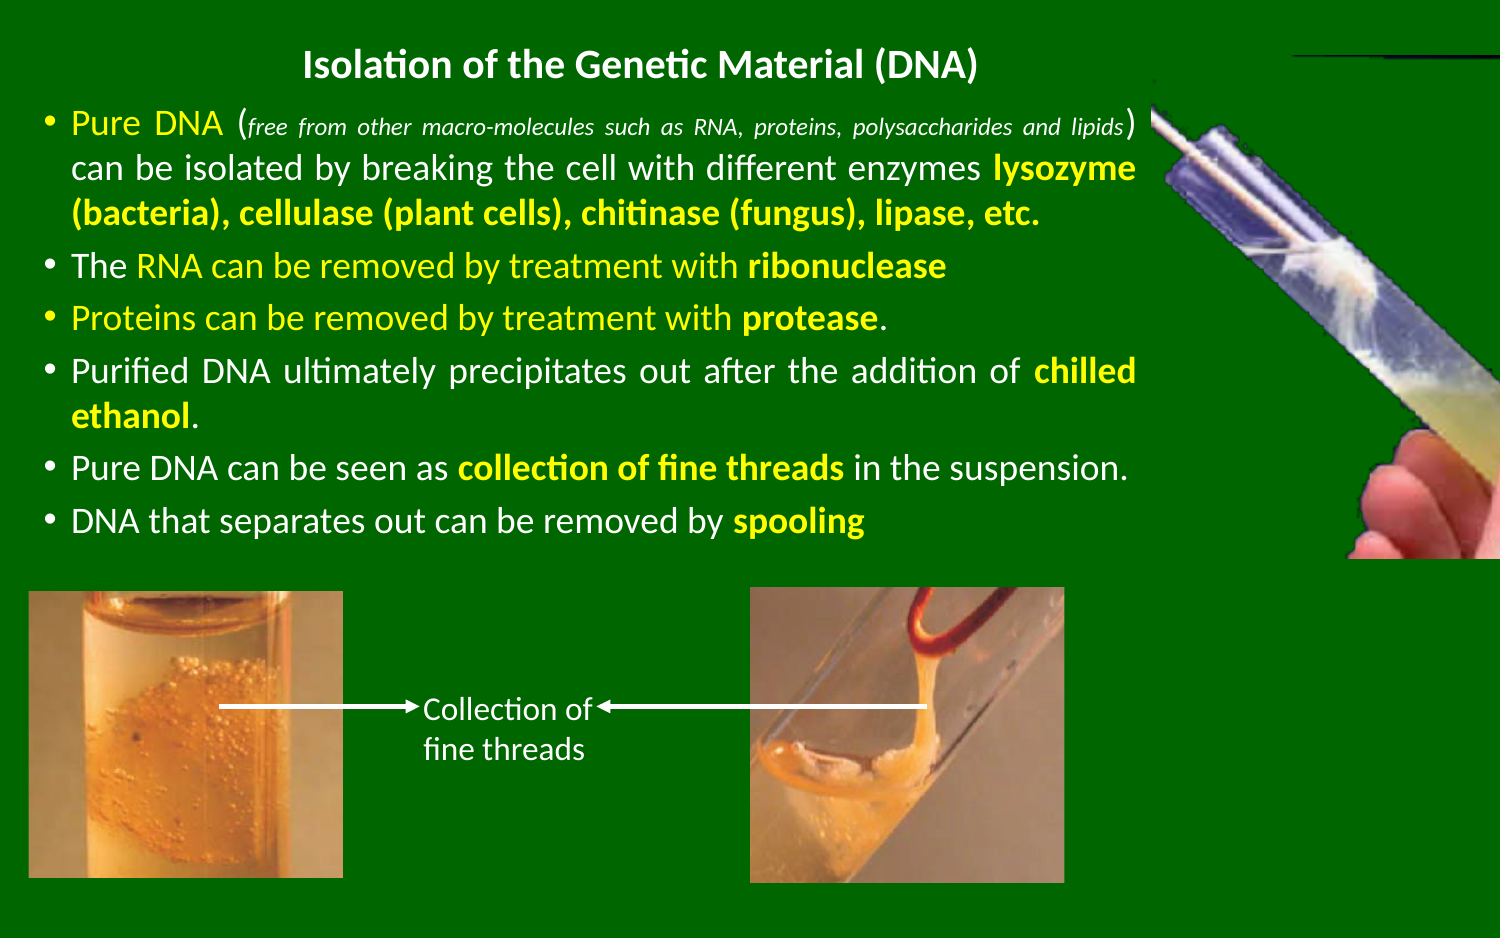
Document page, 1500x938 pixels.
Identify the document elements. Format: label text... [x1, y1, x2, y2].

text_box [218, 679, 618, 777]
picture [749, 586, 1065, 883]
picture [1151, 55, 1500, 559]
title Isolation of the Genetic Material (DNA) [0, 0, 1283, 126]
picture [28, 591, 344, 879]
list Pure DNA (free from other macro-molecules such as RNA, proteins, polysaccharides and lipids) can be isolated by breaking the cell with different enzymes lysozyme (bacteria), cellulase (plant cells), chitinase (fungus), lipase, etc. The RNA can be removed by treatment with ribonuclease Proteins can be removed by treatment with protease. Purified DNA ultimately precipitates out after the addition of chilled ethanol. Pure DNA can be seen as collection of fine threads in the suspension. DNA that separates out can be removed by spooling [28, 90, 1146, 559]
